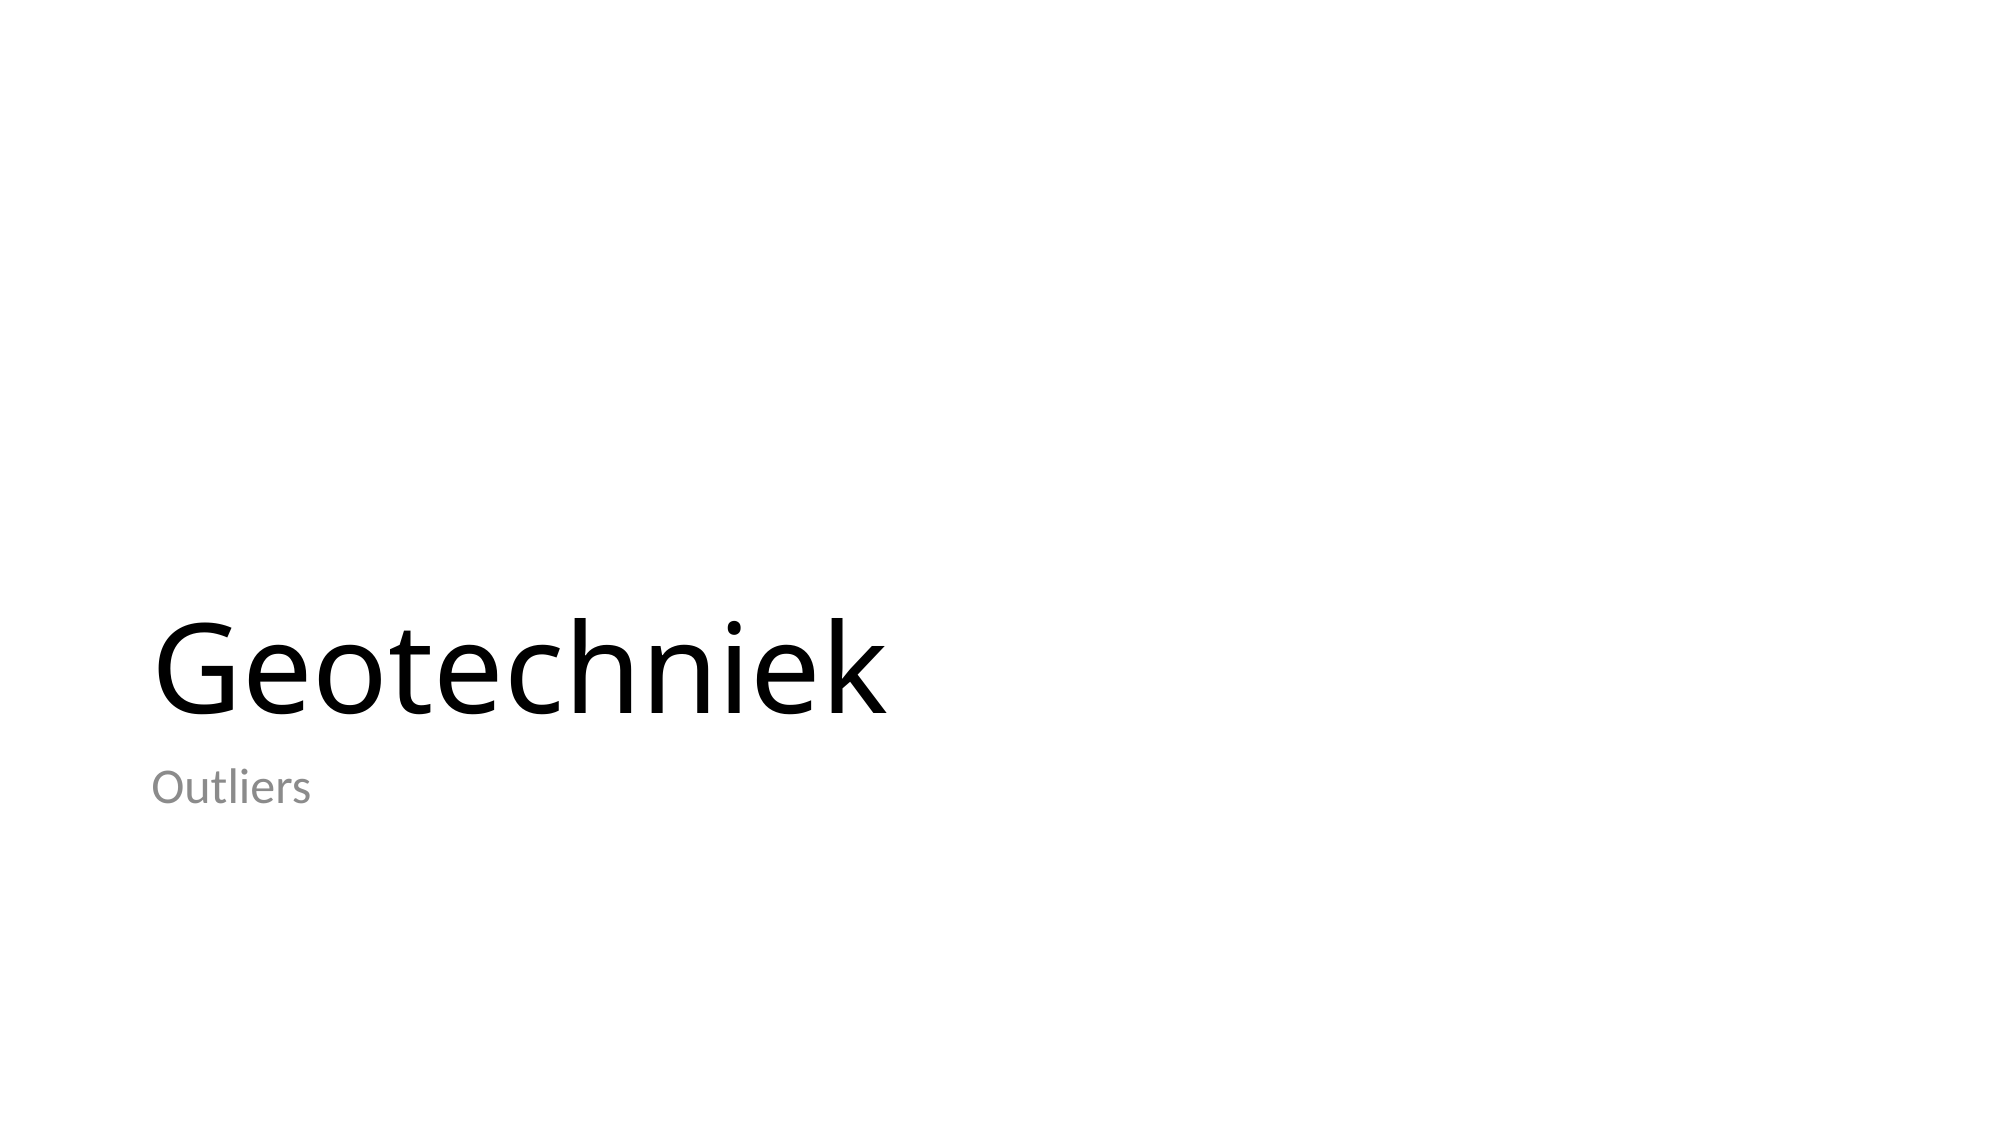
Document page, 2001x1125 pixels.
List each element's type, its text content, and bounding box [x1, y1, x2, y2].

list Outliers [136, 752, 1862, 999]
title Geotechniek [136, 280, 1862, 749]
